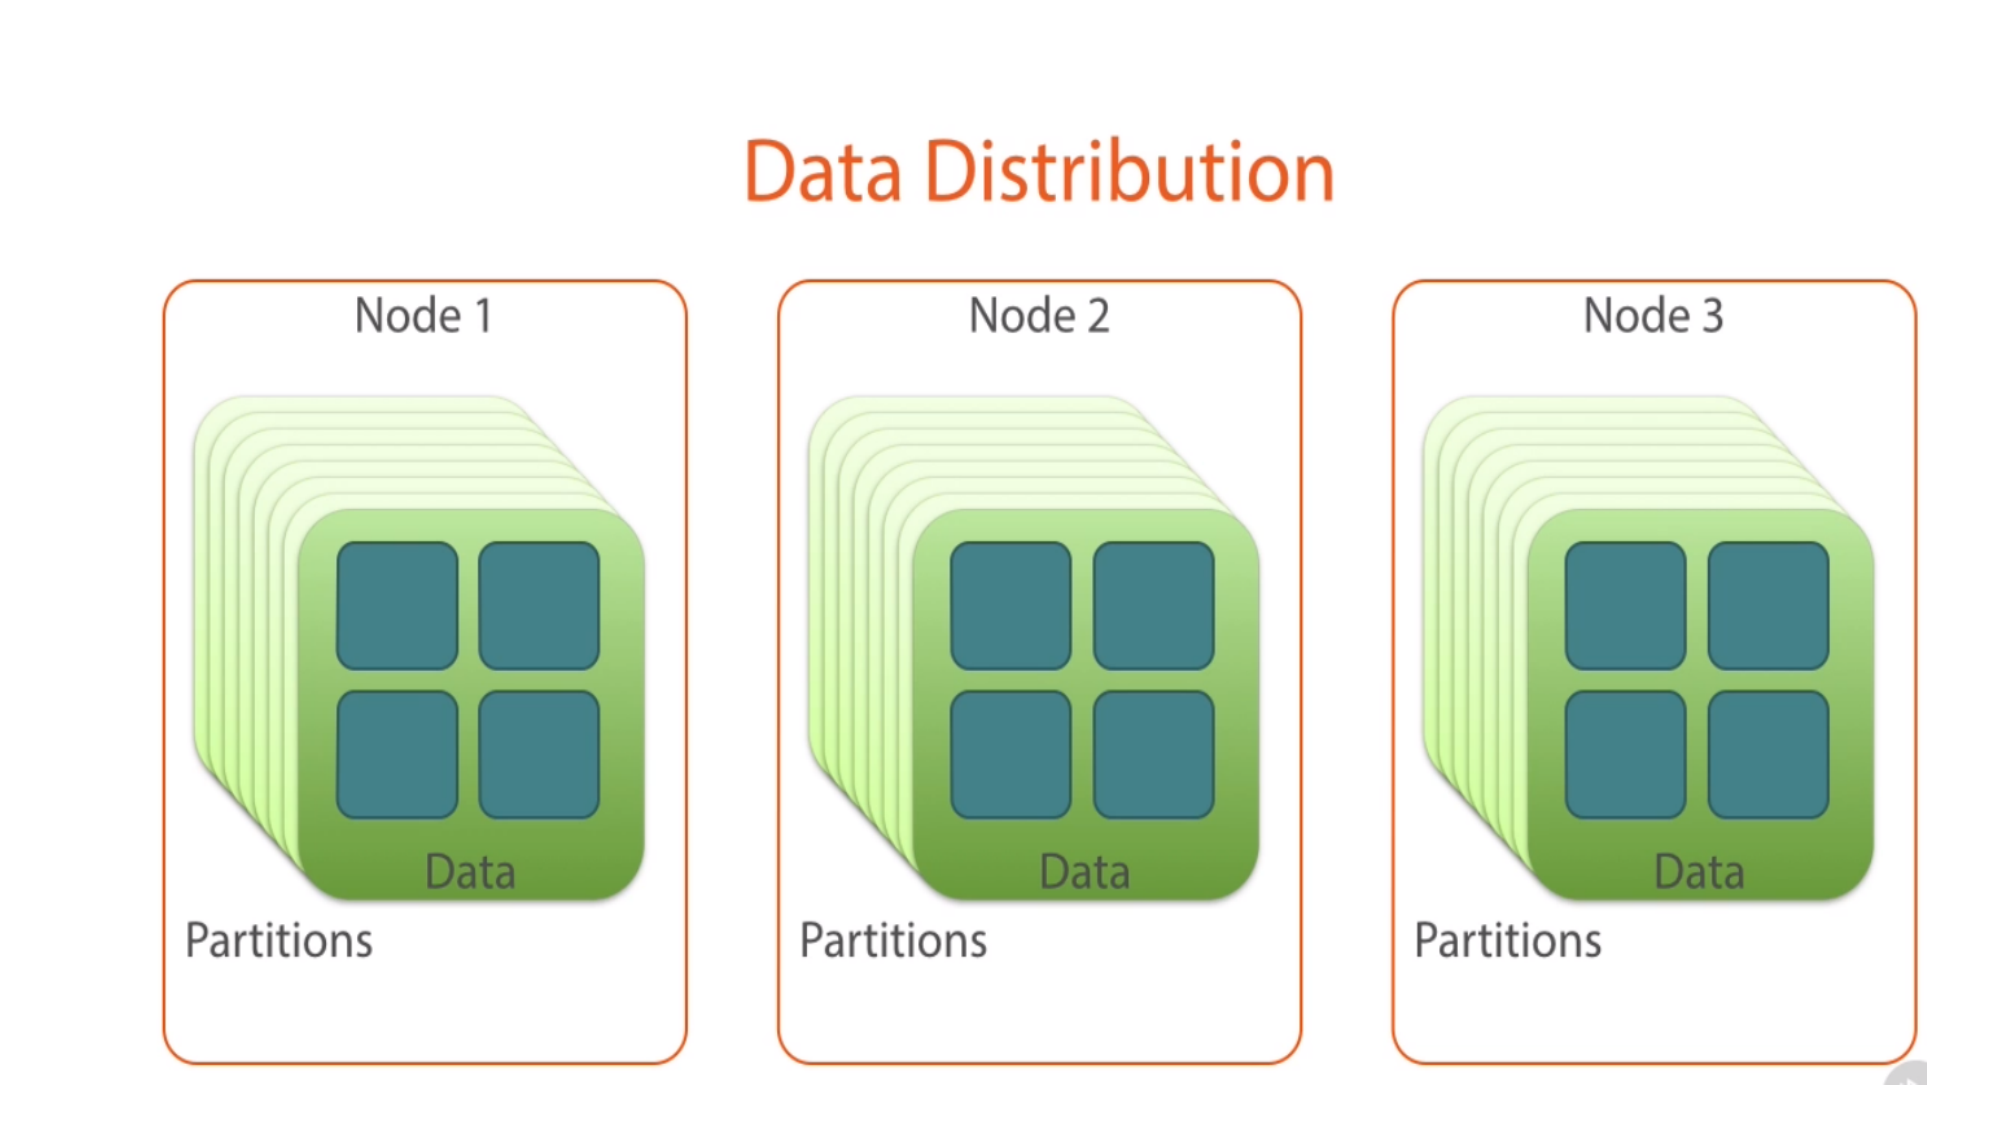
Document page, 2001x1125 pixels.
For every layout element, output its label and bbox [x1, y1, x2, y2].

list [93, 43, 1927, 1085]
